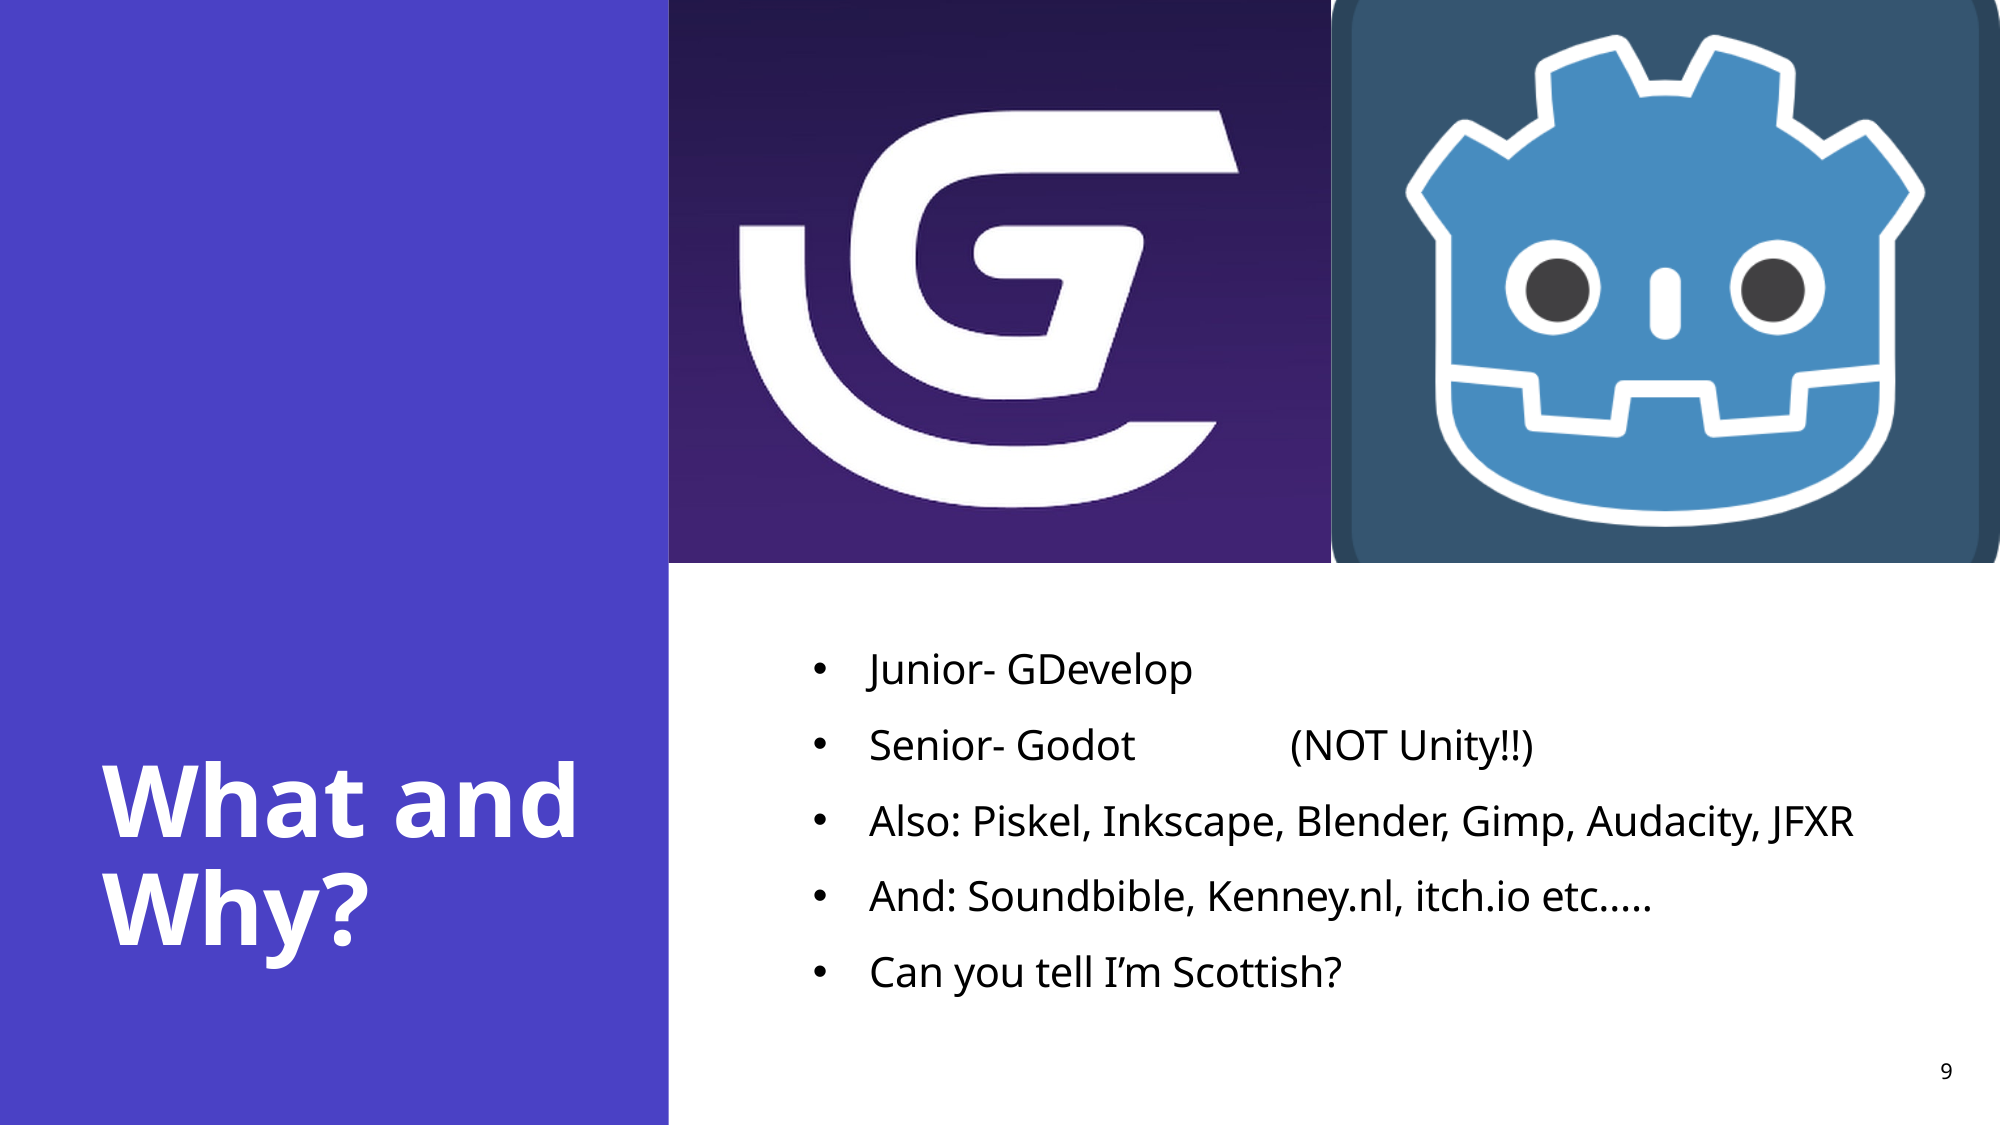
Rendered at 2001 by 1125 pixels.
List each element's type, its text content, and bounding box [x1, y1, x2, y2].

picture [668, 0, 2000, 563]
title What and Why? [87, 127, 614, 975]
list Junior- GDevelop Senior- Godot (NOT Unity!!) Also: Piskel, Inkscape, Blender, Gimp, Audacity, JFXR And: Soundbible, Kenney.nl, itch.io etc….. Can you tell I’m Scottish? [797, 630, 1881, 1007]
slide_number 9 [1864, 1042, 1968, 1103]
